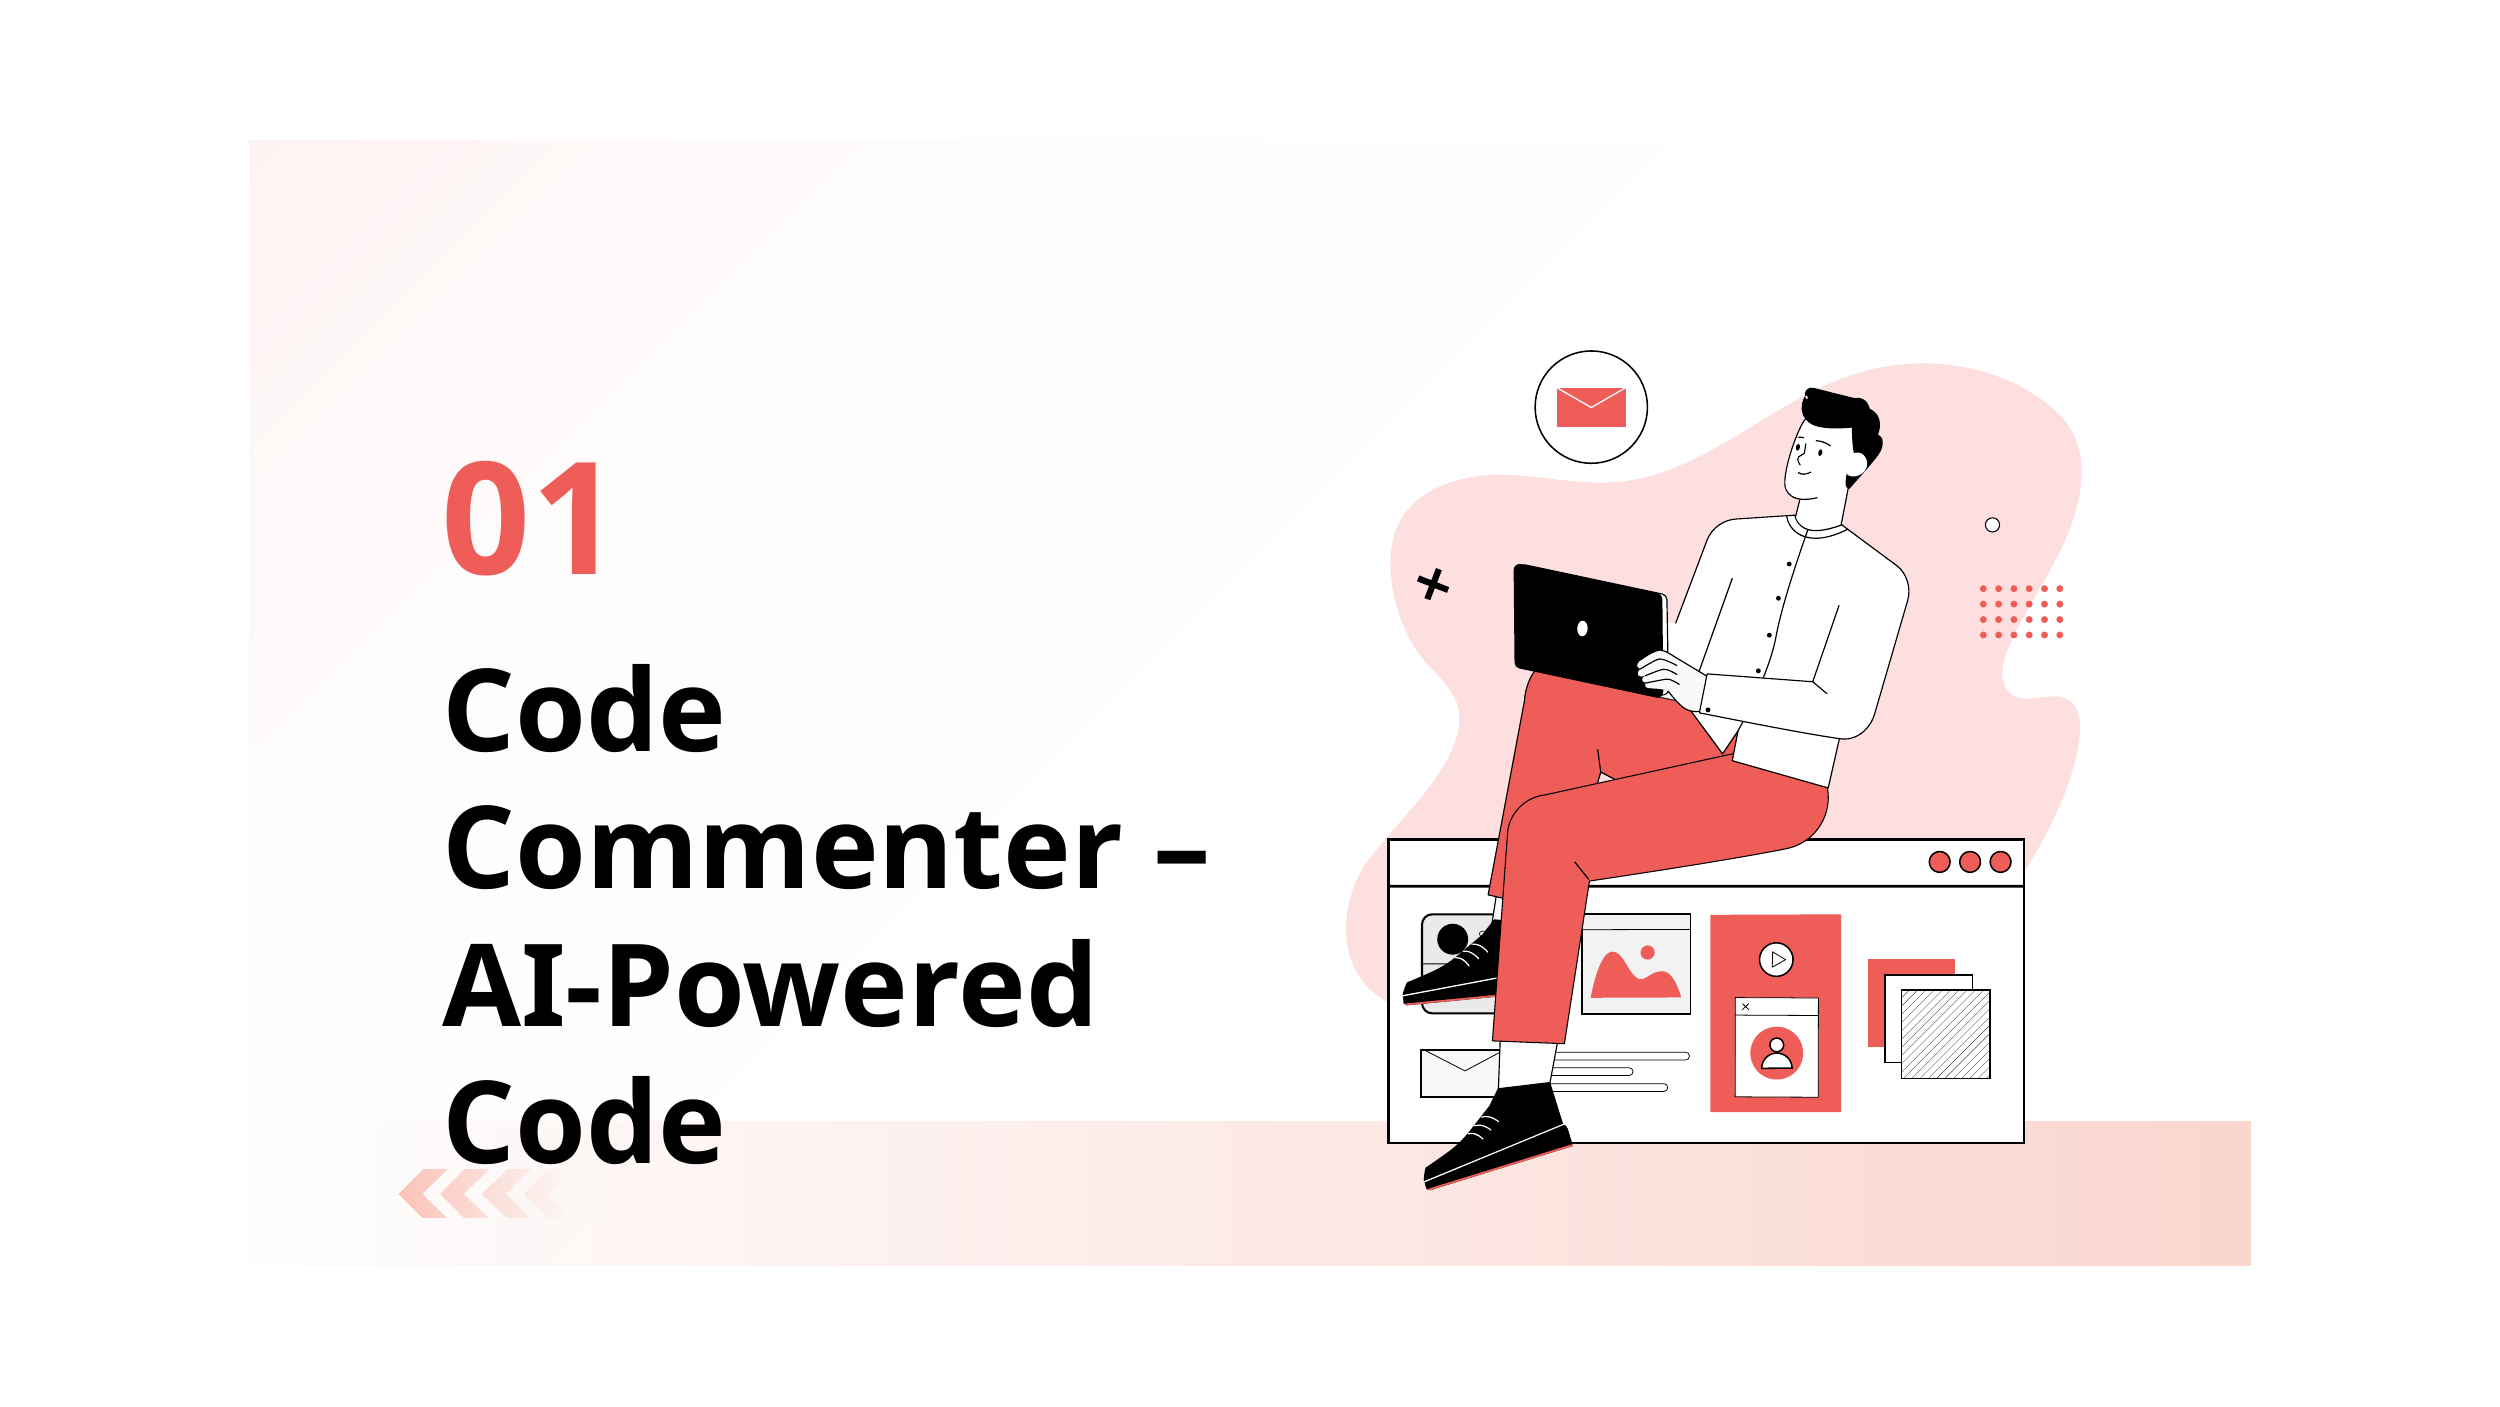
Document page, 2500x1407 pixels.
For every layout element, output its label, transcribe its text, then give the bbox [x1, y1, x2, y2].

title Code Commenter – AI-Powered Code [442, 636, 1389, 1054]
list 01 [441, 375, 1246, 606]
